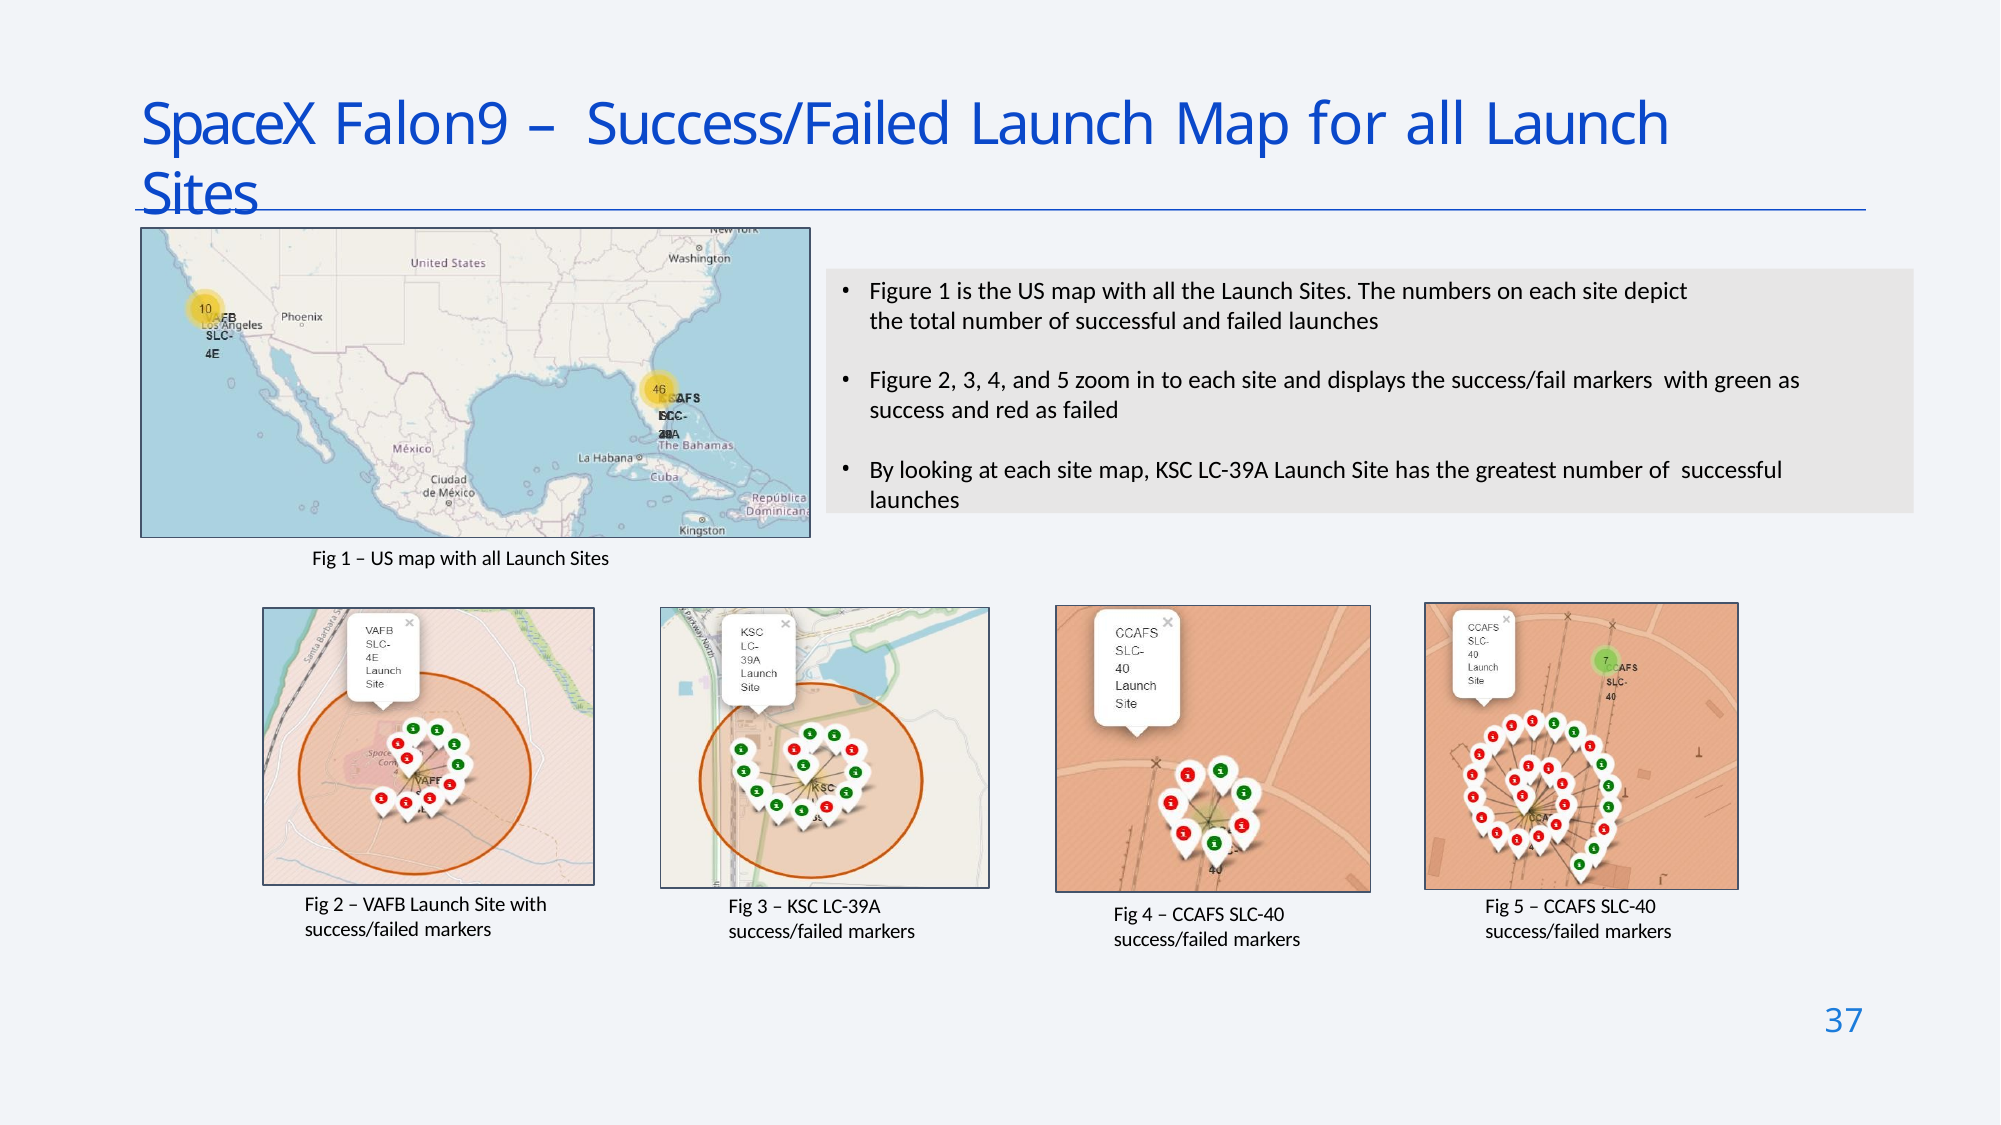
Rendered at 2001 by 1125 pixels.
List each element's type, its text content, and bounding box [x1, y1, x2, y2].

text_box Figure 1 is the US map with all the Launch Sites. The numbers on each site depict the total number of successful and failed launches Figure 2, 3, 4, and 5 zoom in to each site and displays the success/fail markers with green as success and red as failed By looking at each site map, KSC LC-39A Launch Site has the greatest number of successful launches [826, 268, 1914, 514]
text_box Fig 2 – VAFB Launch Site with success/failed markers [302, 894, 555, 941]
text_box Fig 3 – KSC LC-39A success/failed markers [726, 897, 923, 943]
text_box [140, 227, 812, 539]
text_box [659, 606, 990, 889]
text_box Fig 4 – CCAFS SLC-40 success/failed markers [1111, 902, 1308, 951]
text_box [1055, 604, 1372, 893]
text_box Fig 5 – CCAFS SLC-40 success/failed markers [1483, 899, 1680, 943]
title SpaceX Falon9 – Success/Failed Launch Map for all Launch Sites [139, 83, 1754, 274]
picture [0, 0, 2000, 1125]
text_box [262, 607, 596, 886]
text_box 37 [1824, 1003, 1865, 1040]
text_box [1423, 602, 1739, 891]
text_box Fig 1 – US map with all Launch Sites [310, 546, 615, 570]
